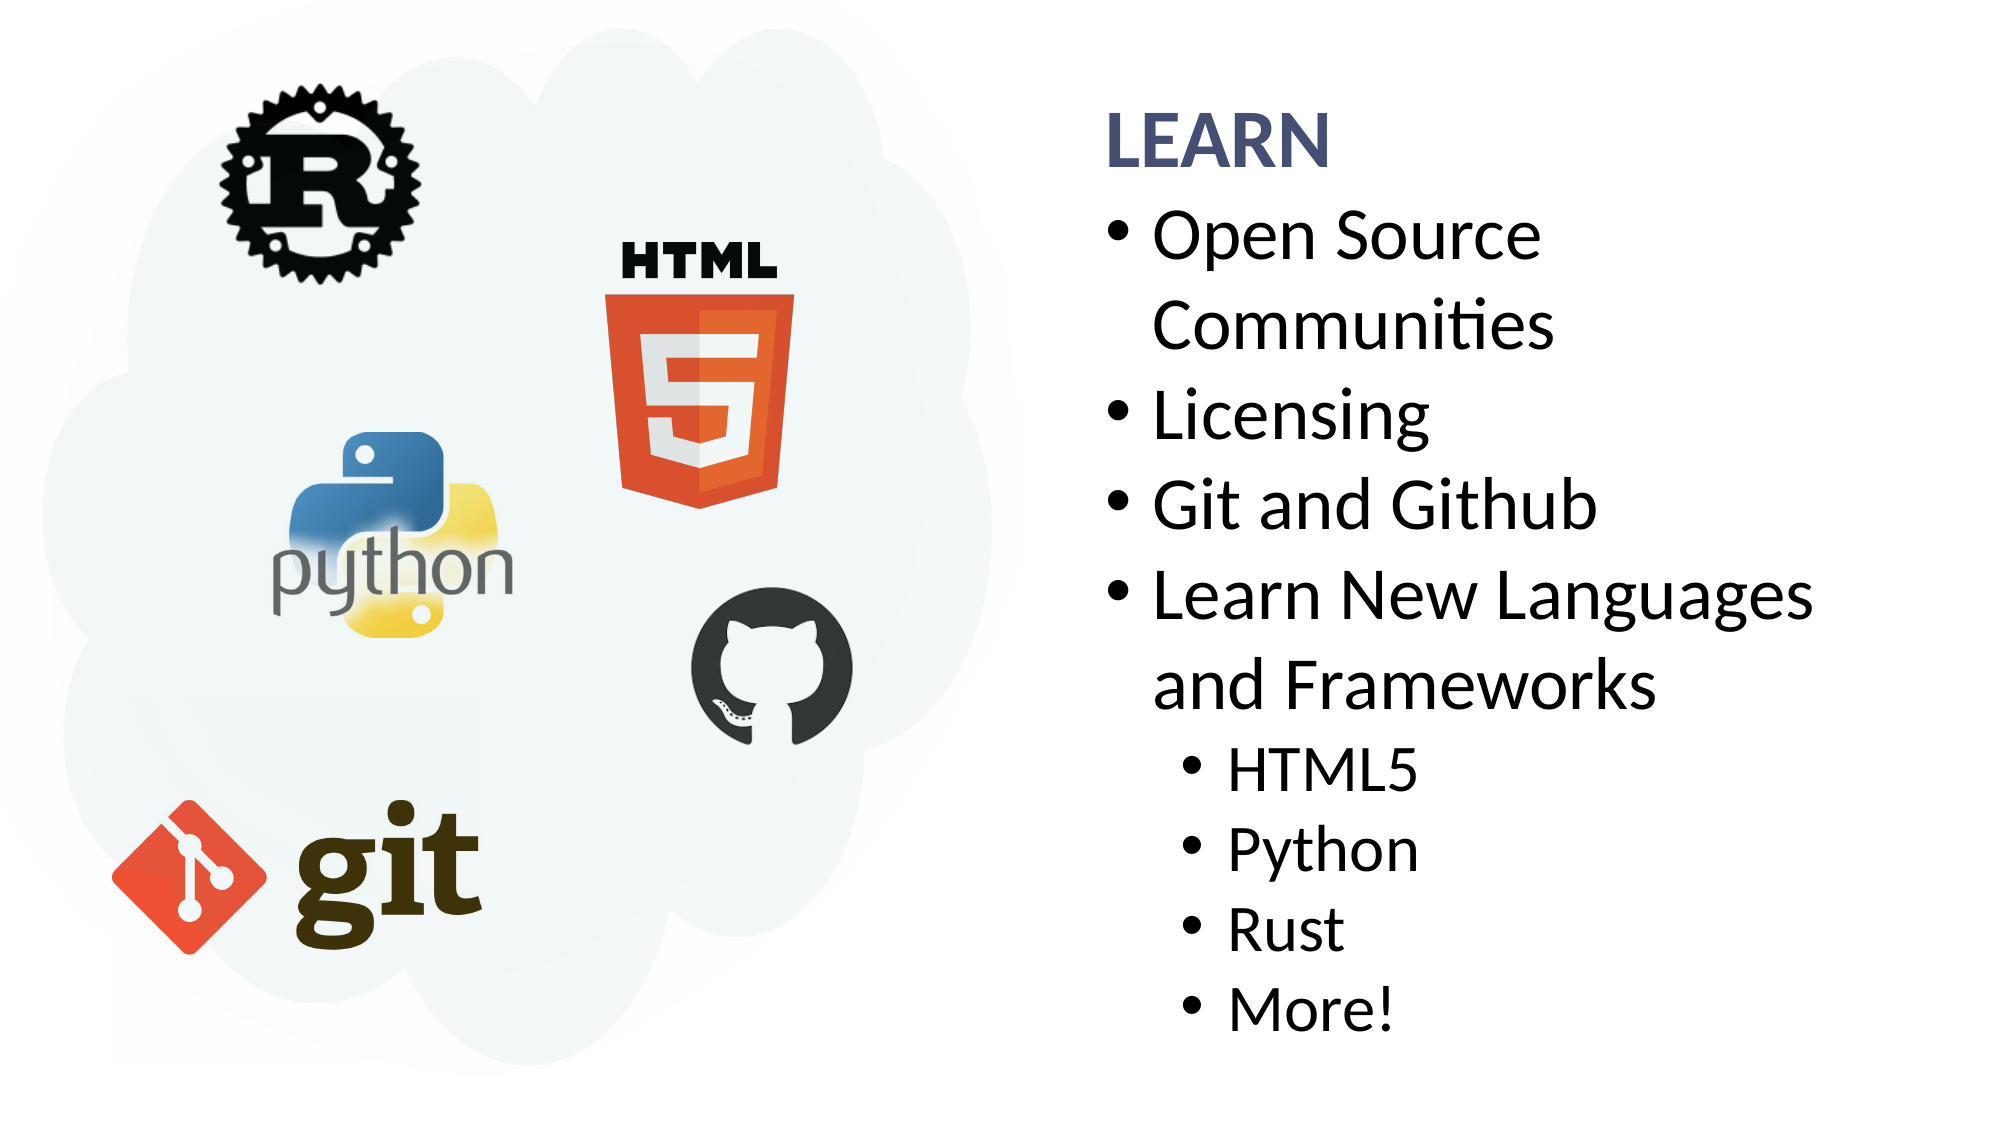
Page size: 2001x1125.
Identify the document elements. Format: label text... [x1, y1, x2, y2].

text_box LEARN Open Source Communities Licensing Git and Github Learn New Languages and Frameworks HTML5 Python Rust More! [1090, 77, 1935, 1052]
picture [112, 692, 482, 1062]
picture [241, 432, 545, 638]
text_box [41, 27, 994, 1067]
picture [214, 77, 427, 289]
picture [566, 242, 833, 509]
picture [610, 581, 934, 751]
